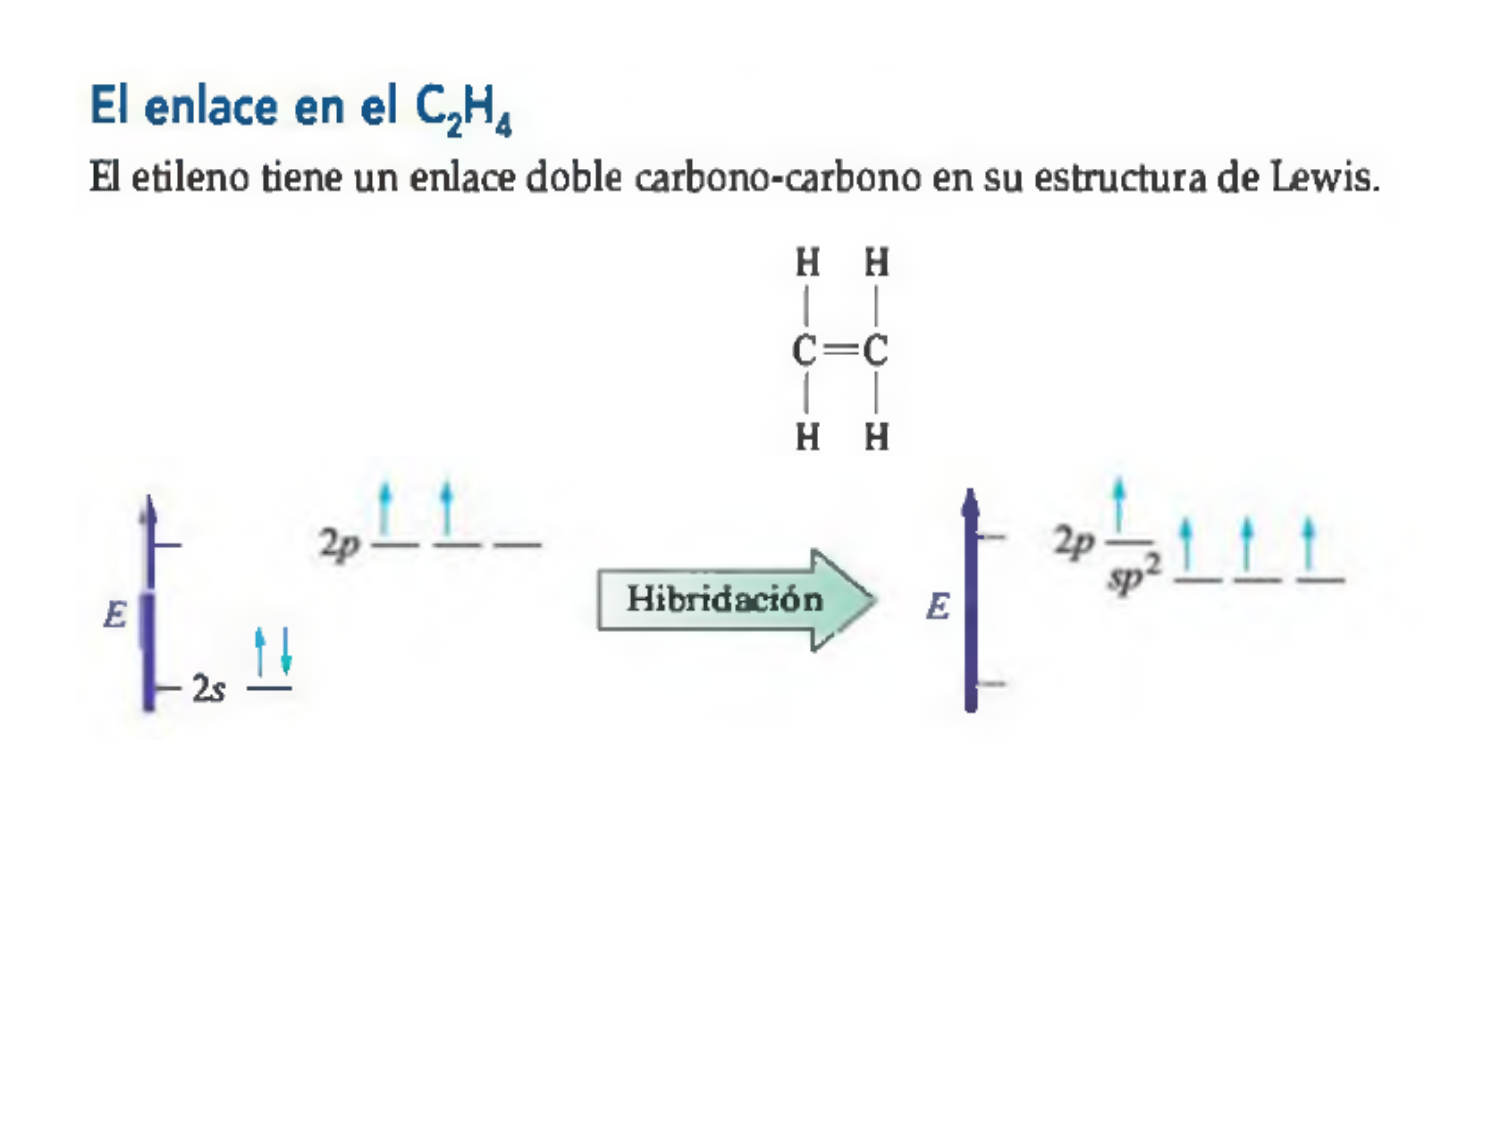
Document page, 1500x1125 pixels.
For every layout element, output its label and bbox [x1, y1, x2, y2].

picture [76, 66, 1424, 740]
